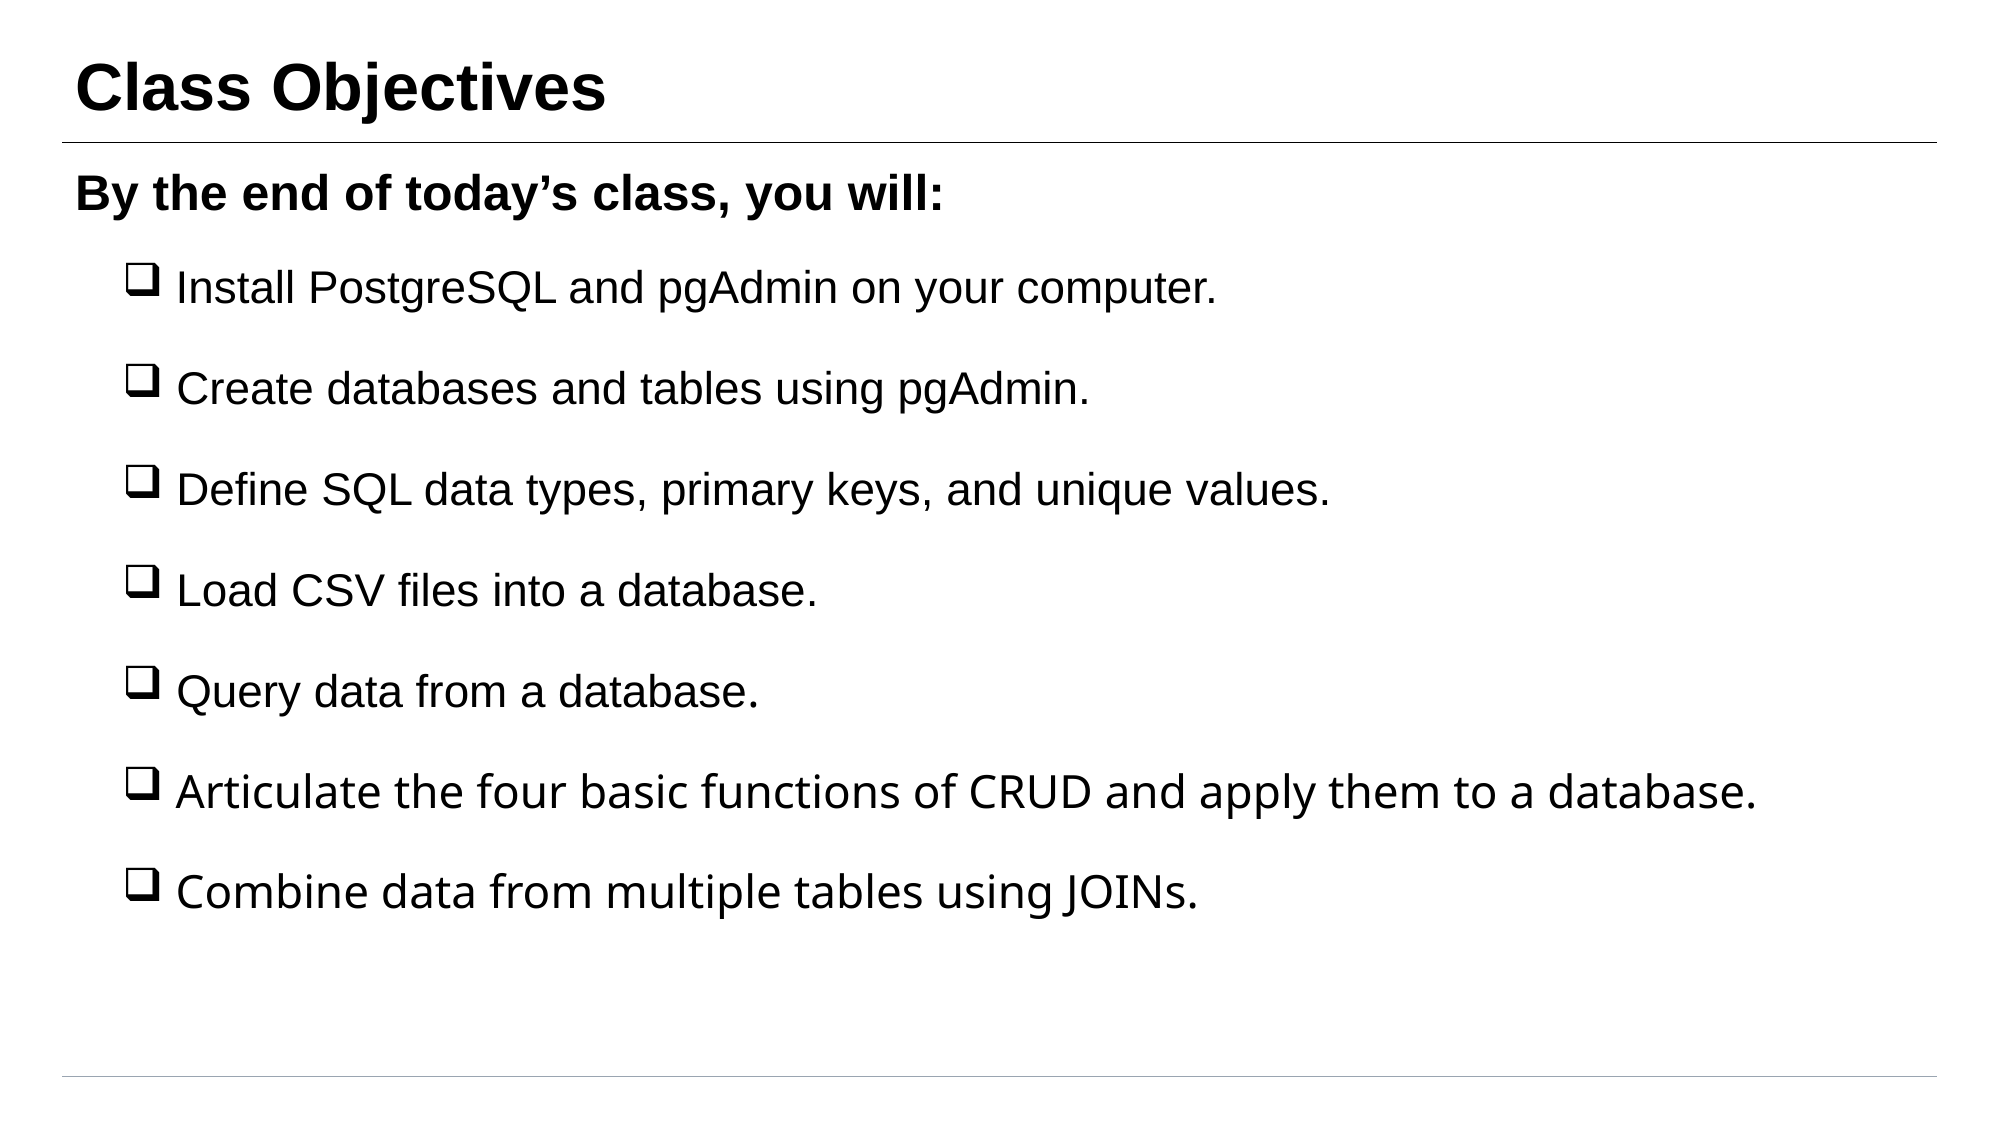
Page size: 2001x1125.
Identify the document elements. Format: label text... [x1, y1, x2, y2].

subtitle By the end of today’s class, you will: [0, 145, 2000, 289]
list Install PostgreSQL and pgAdmin on your computer. Create databases and tables using pgAdmin. Define SQL data types, primary keys, and unique values. Load CSV files into a database. Query data from a database. Articulate the four basic functions of CRUD and apply them to a database. Combine data from multiple tables using JOINs. [39, 289, 1922, 986]
title Class Objectives [0, 49, 2000, 129]
